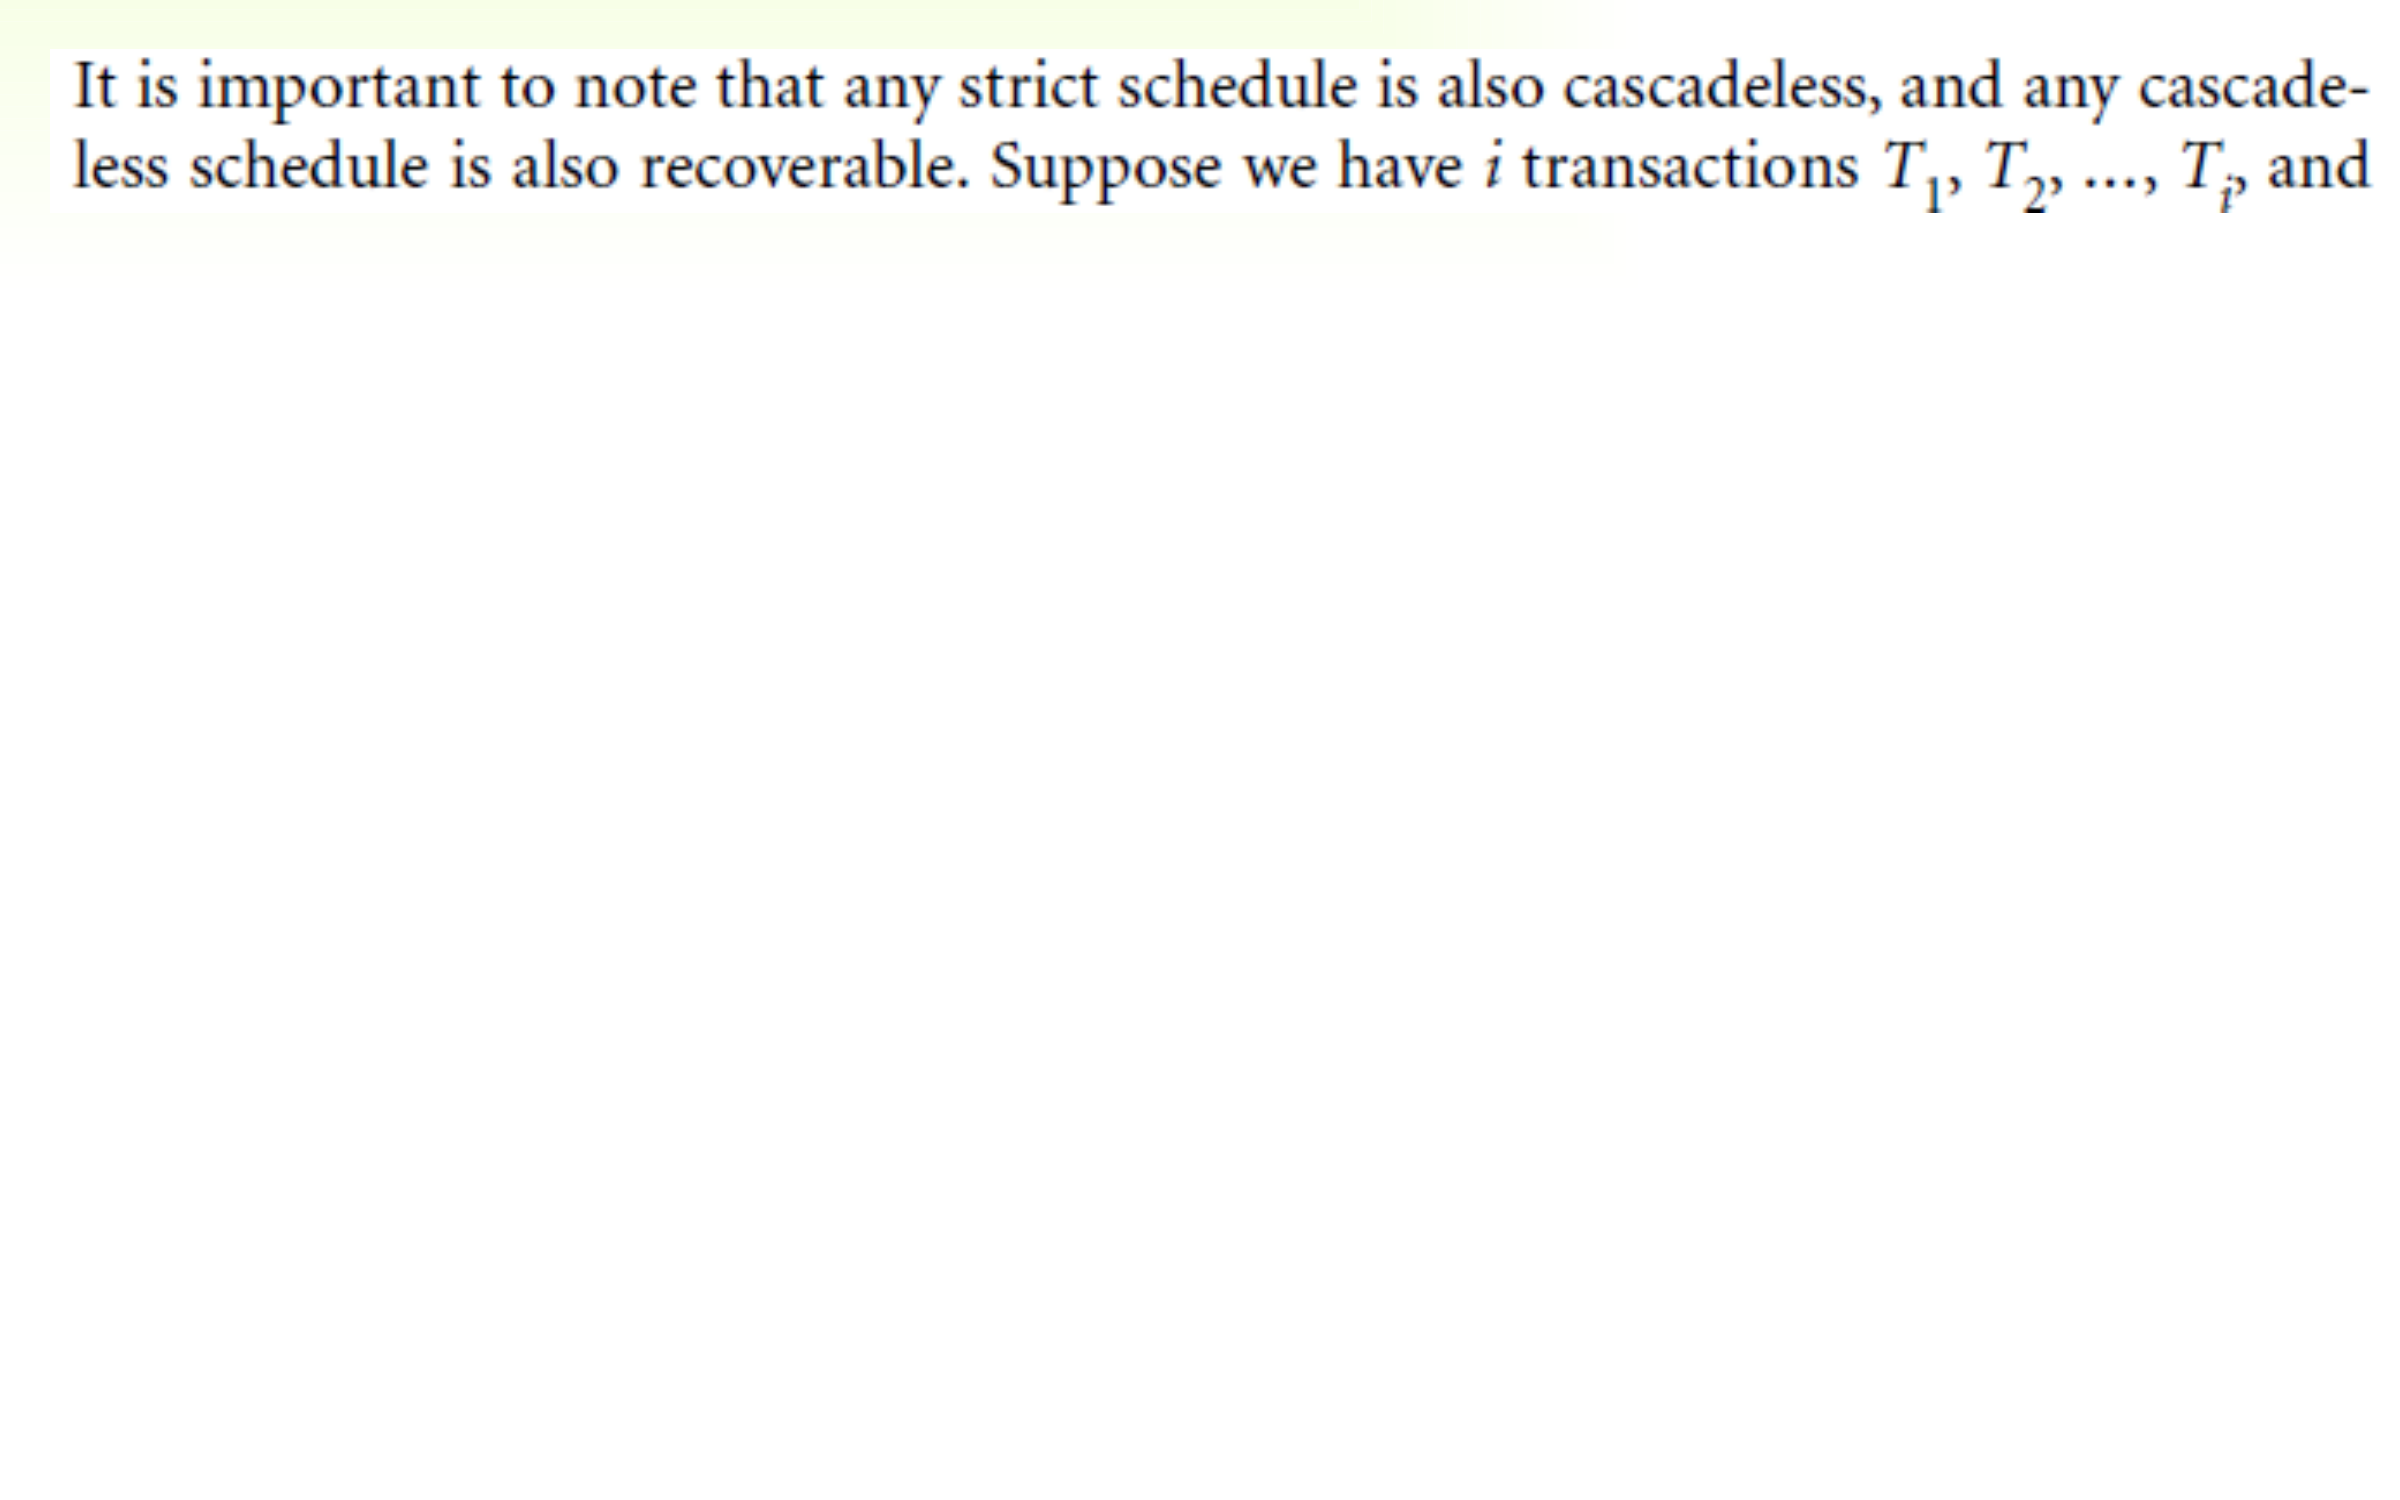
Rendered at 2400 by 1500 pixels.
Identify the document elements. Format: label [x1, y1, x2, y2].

picture [49, 49, 2395, 213]
